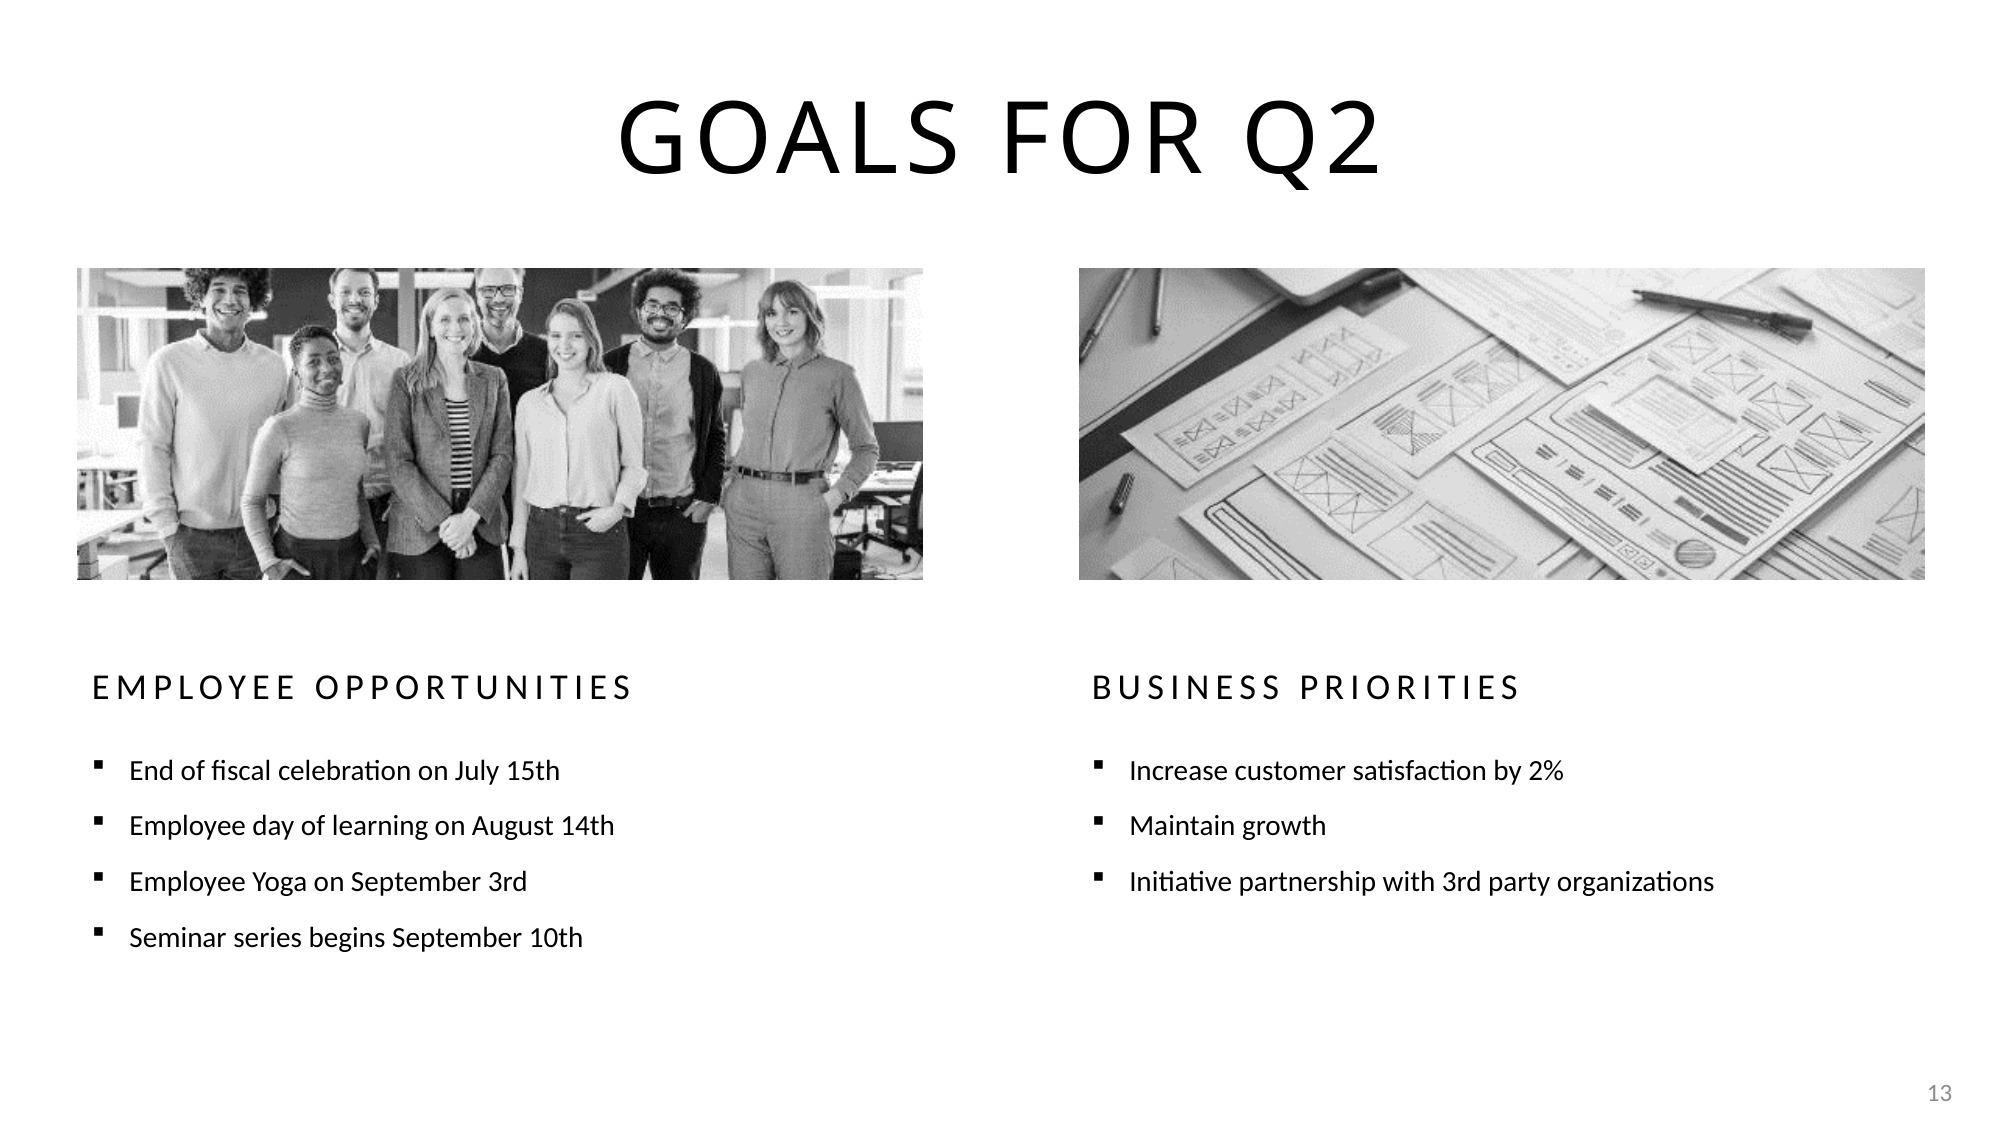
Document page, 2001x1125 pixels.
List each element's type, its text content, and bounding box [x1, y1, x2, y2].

list End of fiscal celebration on July 15th Employee day of learning on August 14th Employee Yoga on September 3rd Seminar series begins September 10th [76, 743, 923, 1078]
list EMPLOYEE OPPORTUNITIES [76, 633, 923, 715]
picture [77, 268, 923, 580]
list BUSINESS PRIORITIES [1076, 633, 1928, 715]
title Goals for q2 [97, 0, 1903, 267]
slide_number 13 [1894, 1061, 1968, 1121]
list Increase customer satisfaction by 2% Maintain growth Initiative partnership with 3rd party organizations [1076, 743, 1928, 1078]
picture [1079, 268, 1925, 580]
